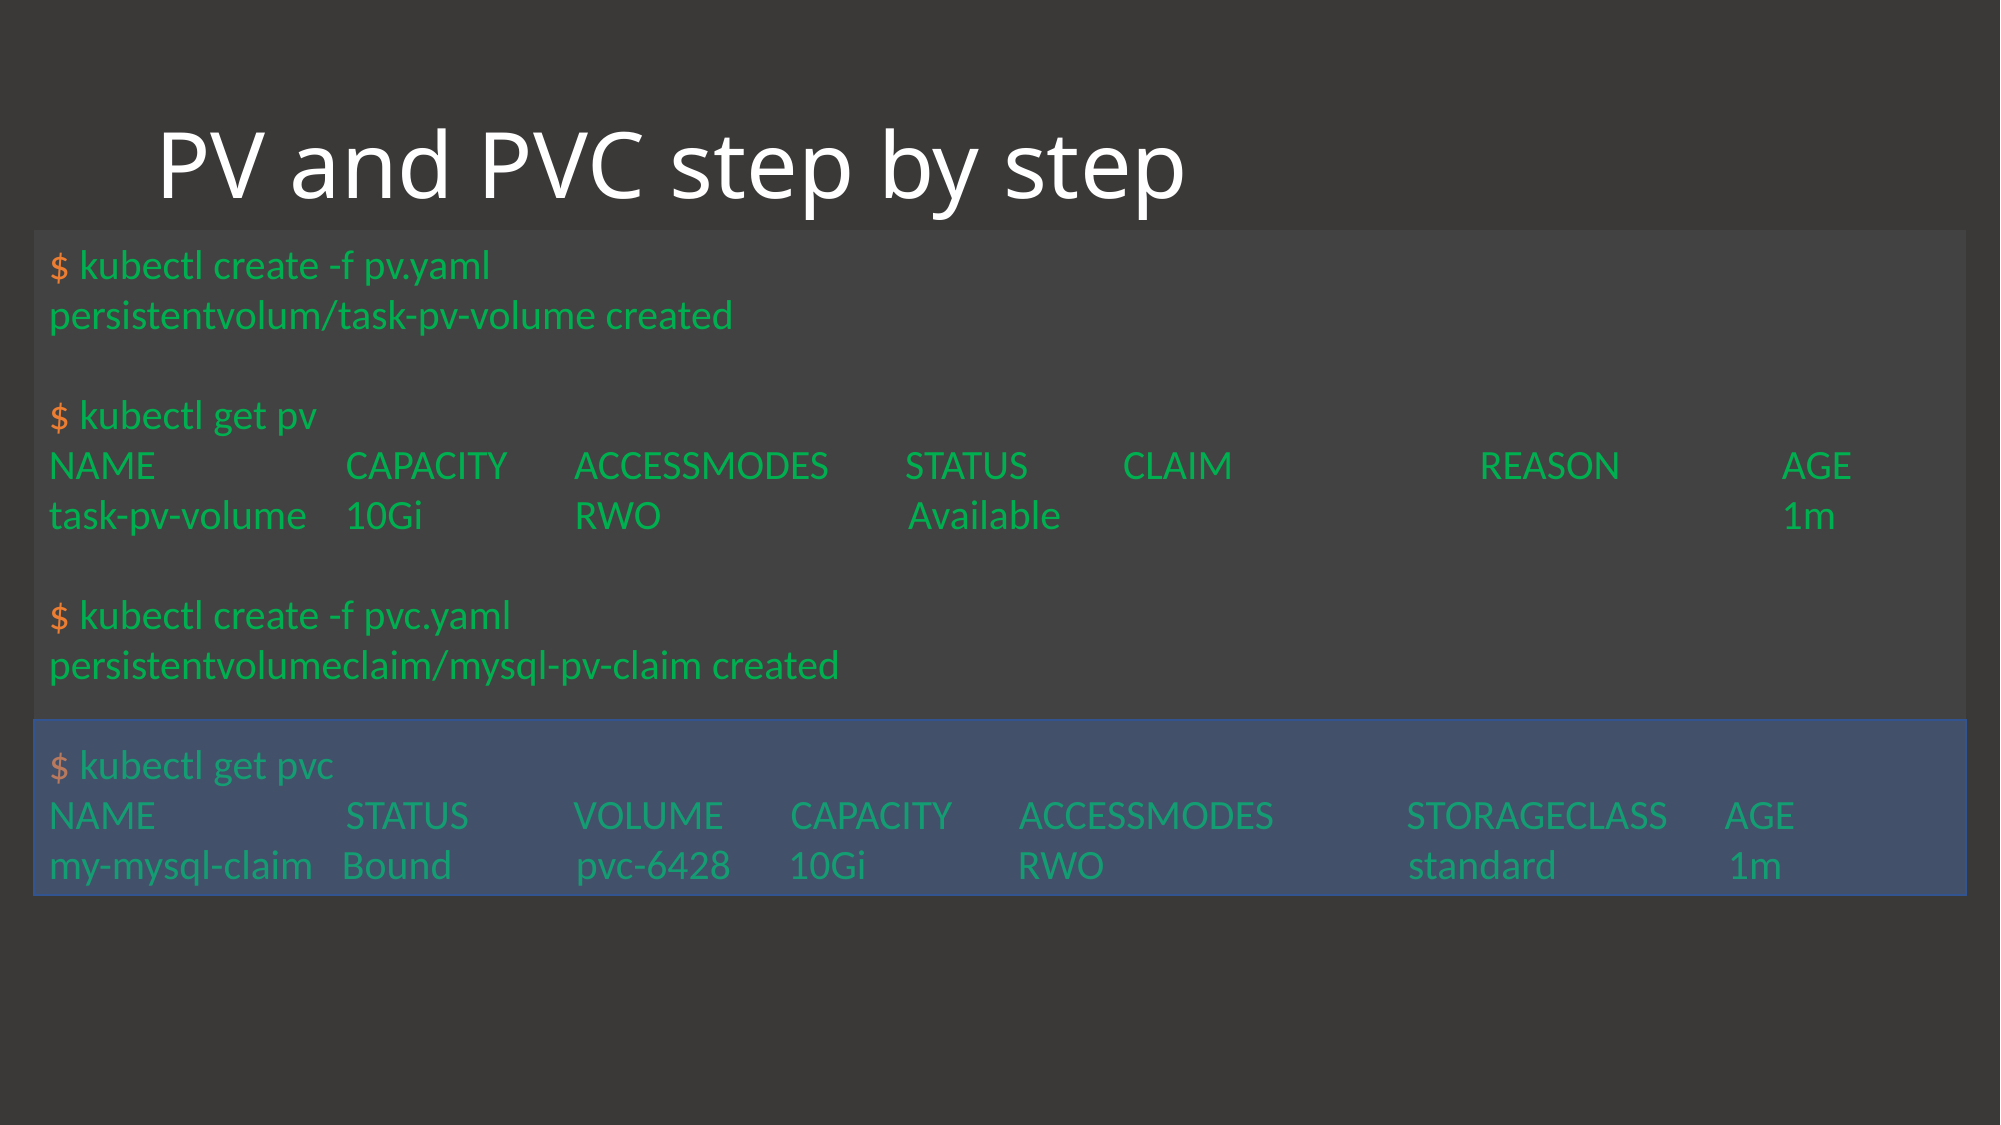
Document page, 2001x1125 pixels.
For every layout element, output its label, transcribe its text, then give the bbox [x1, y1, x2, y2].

text_box $ kubectl create -f pv.yaml persistentvolum/task-pv-volume created $ kubectl get pv NAME CAPACITY ACCESSMODES STATUS CLAIM REASON AGE task-pv-volume 10Gi RWO Available 1m $ kubectl create -f pvc.yaml persistentvolumeclaim/mysql-pv-claim created $ kubectl get pvc NAME STATUS VOLUME CAPACITY ACCESSMODES STORAGECLASS AGE my-mysql-claim Bound pvc-6428 10Gi RWO standard 1m [34, 230, 1966, 719]
title PV and PVC step by step [140, 59, 1863, 230]
text_box [33, 719, 1967, 896]
